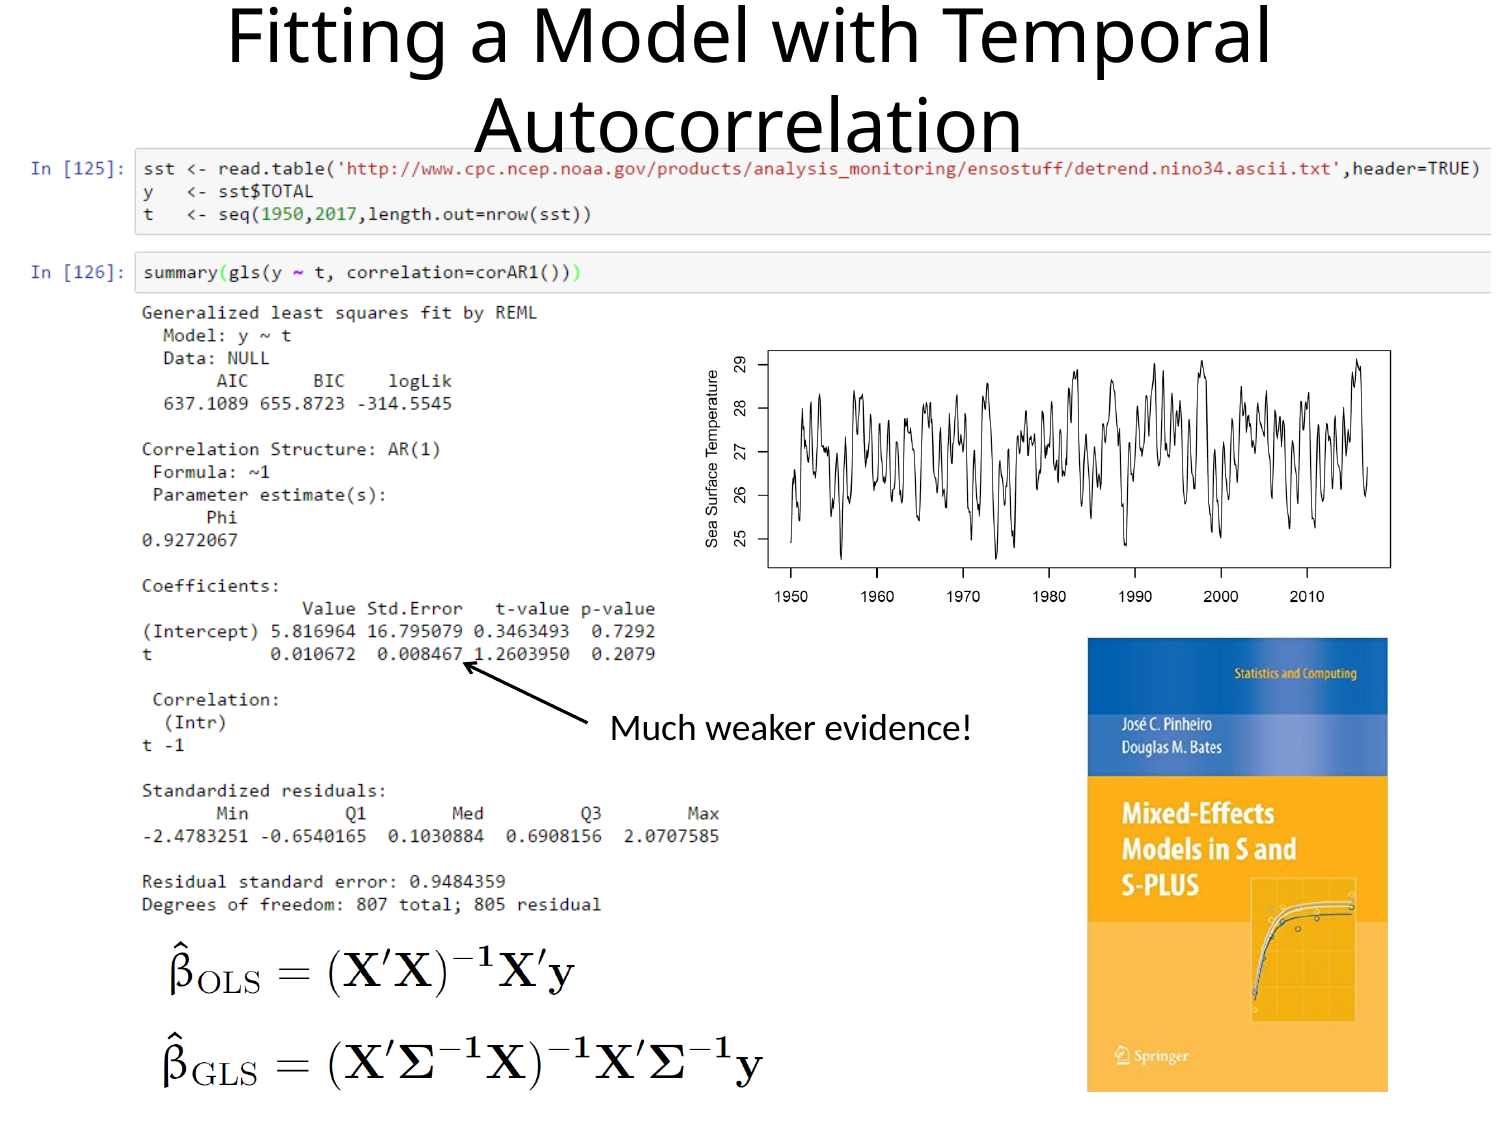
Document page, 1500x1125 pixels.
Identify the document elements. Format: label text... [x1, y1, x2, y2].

title Fitting a Model with Temporal Autocorrelation [24, 37, 1475, 118]
picture [149, 932, 593, 1007]
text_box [462, 662, 588, 724]
picture [149, 1022, 769, 1101]
picture [21, 124, 1491, 1092]
